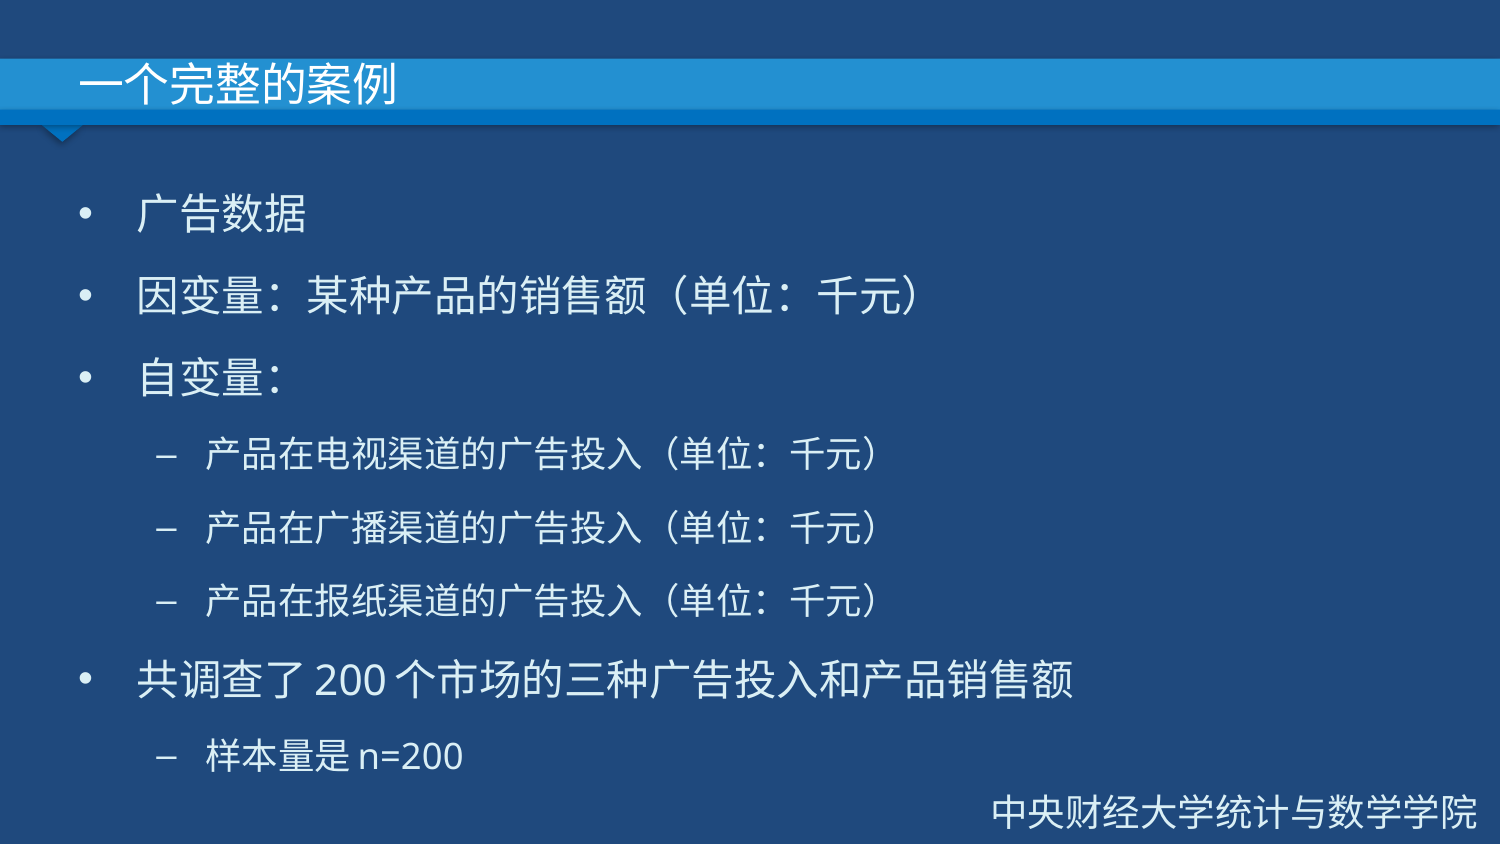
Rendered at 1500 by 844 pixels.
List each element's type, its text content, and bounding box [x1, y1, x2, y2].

list 广告数据 因变量：某种产品的销售额（单位：千元） 自变量： 产品在电视渠道的广告投入（单位：千元） 产品在广播渠道的广告投入（单位：千元） 产品在报纸渠道的广告投入（单位：千元） 共调查了200个市场的三种广告投入和产品销售额 样本量是n=200 [63, 169, 1414, 785]
title 一个完整的案例 [63, 54, 1414, 112]
